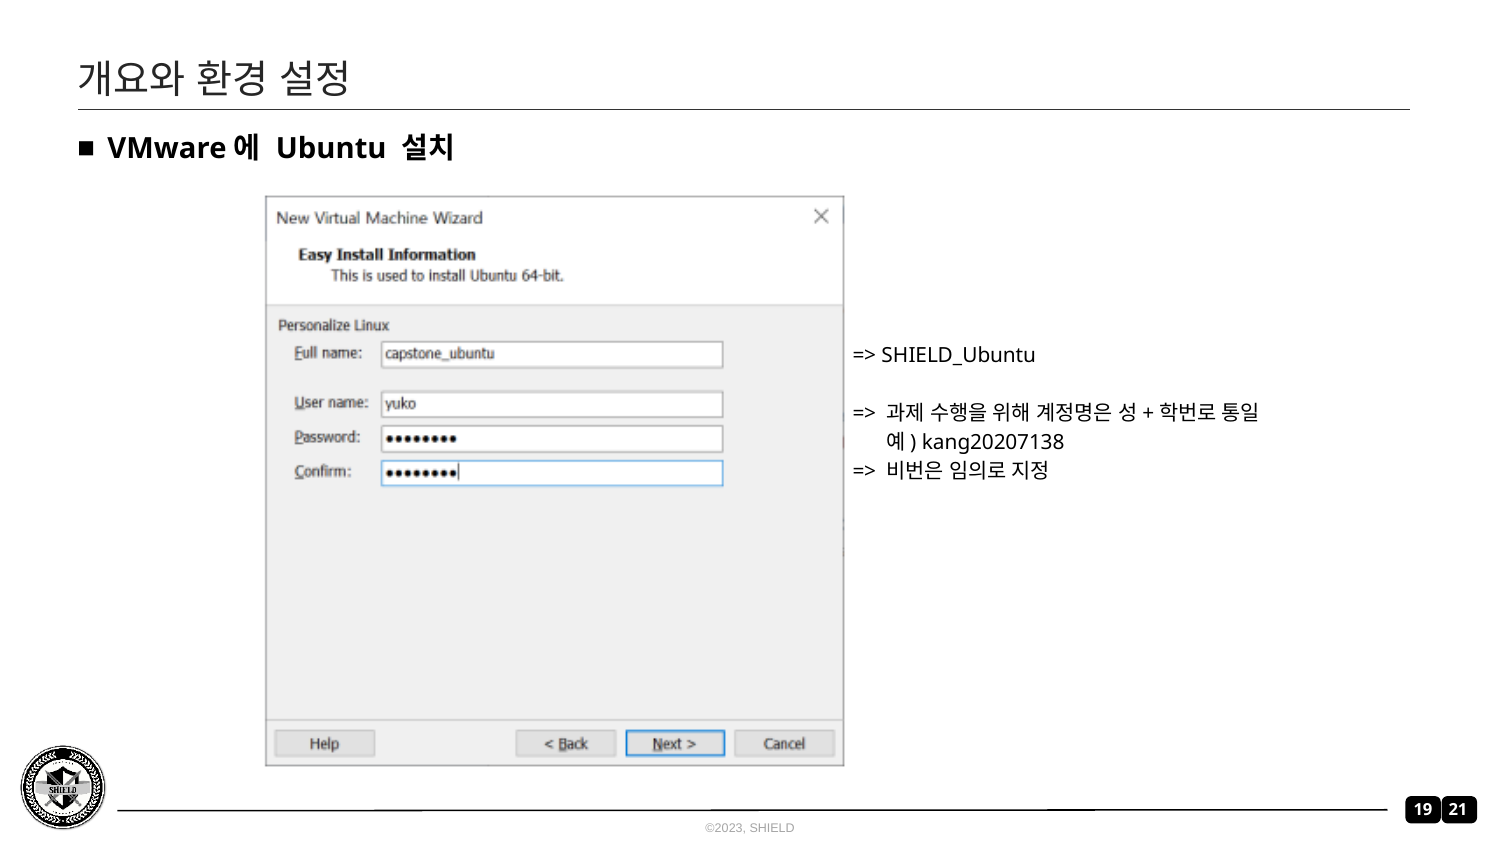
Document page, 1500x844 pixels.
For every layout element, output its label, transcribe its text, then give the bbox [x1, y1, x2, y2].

text_box => SHIELD_Ubuntu => 과제 수행을 위해 계정명은 성+학번로 통일 예) kang20207138 => 비번은 임의로 지정 [854, 334, 1379, 497]
picture [262, 189, 851, 773]
list VMware에 Ubuntu 설치 [62, 121, 1438, 760]
title 개요와 환경 설정 [62, 46, 1438, 110]
picture [18, 743, 107, 831]
